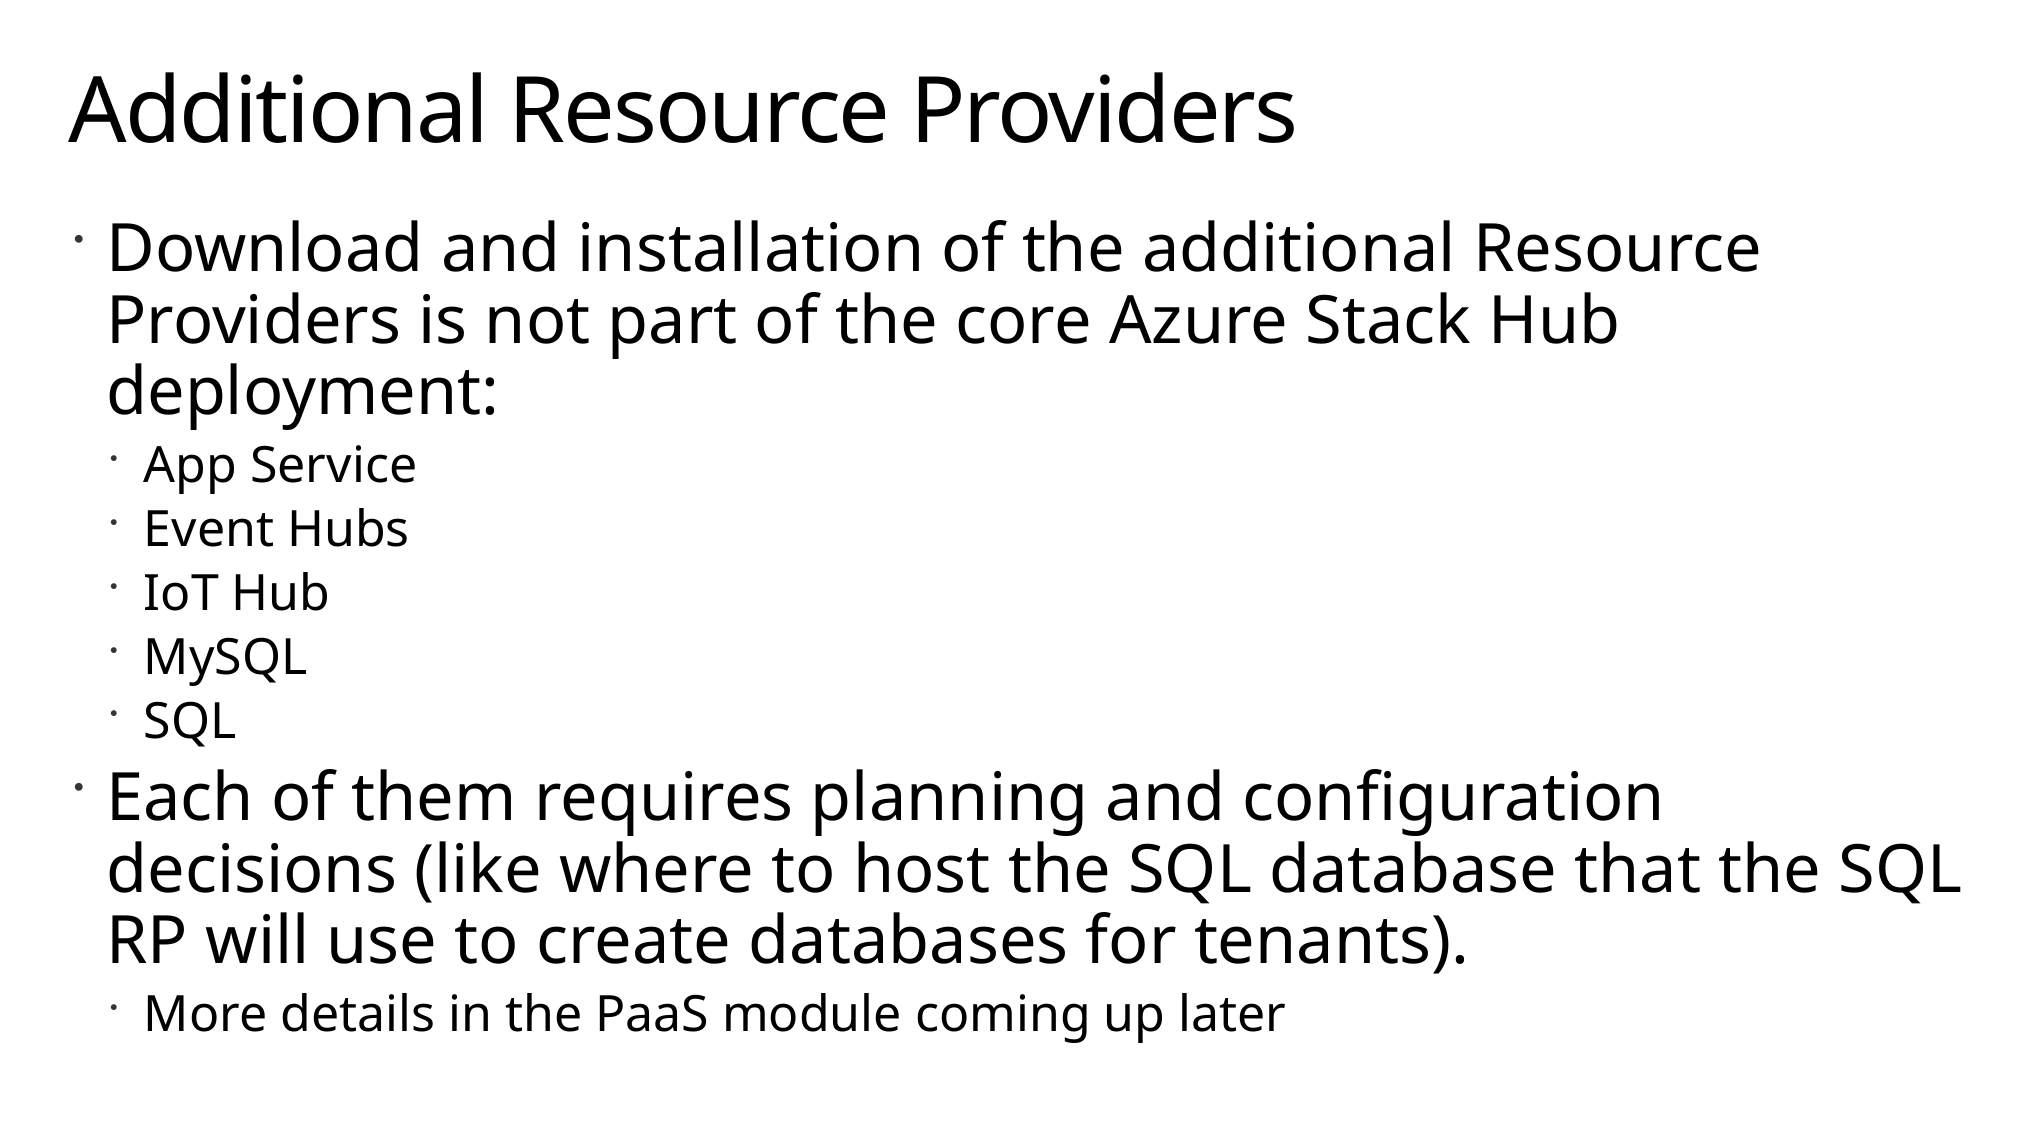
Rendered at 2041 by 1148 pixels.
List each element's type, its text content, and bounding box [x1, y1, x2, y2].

title Additional Resource Providers [45, 48, 1996, 198]
list Download and installation of the additional Resource Providers is not part of the core Azure Stack Hub deployment: App Service Event Hubs IoT Hub MySQL SQL Each of them requires planning and configuration decisions (like where to host the SQL database that the SQL RP will use to create databases for tenants). More details in the PaaS module coming up later [45, 198, 1996, 1009]
